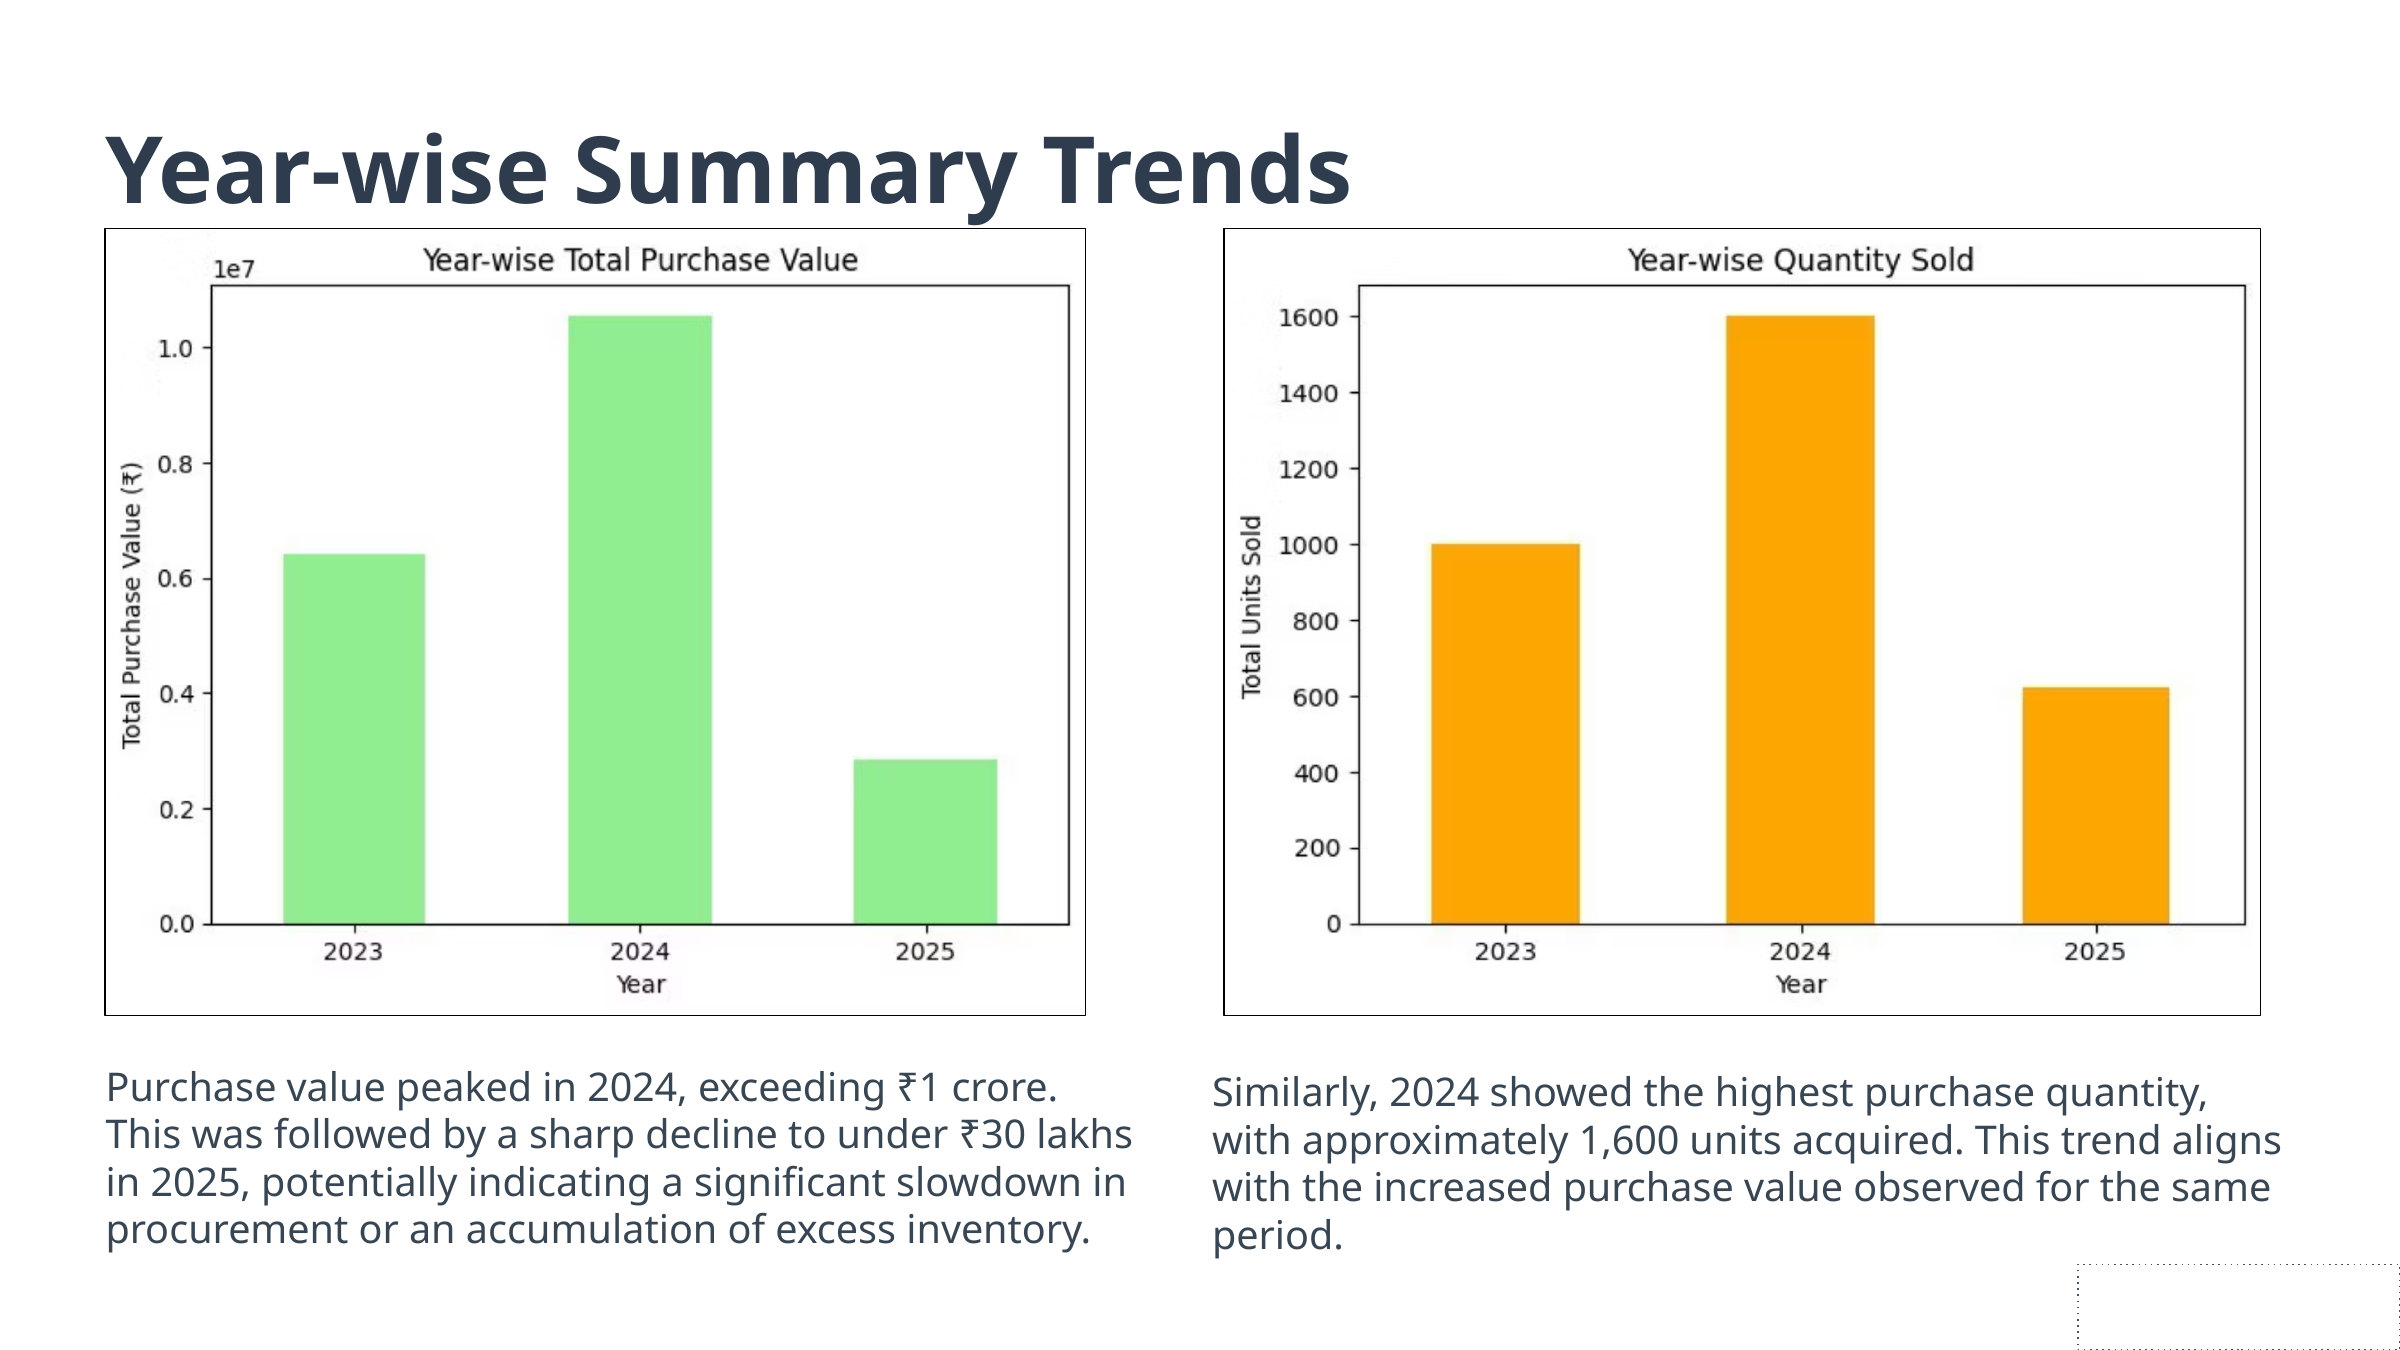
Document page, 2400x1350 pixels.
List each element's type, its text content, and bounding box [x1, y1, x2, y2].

text_box Purchase value peaked in 2024, exceeding ₹1 crore. This was followed by a sharp decline to under ₹30 lakhs in 2025, potentially indicating a significant slowdown in procurement or an accumulation of excess inventory. [105, 1061, 1141, 1255]
text_box [2077, 1264, 2400, 1350]
picture [105, 228, 1085, 1016]
text_box Similarly, 2024 showed the highest purchase quantity, with approximately 1,600 units acquired. This trend aligns with the increased purchase value observed for the same period. [1212, 1067, 2293, 1213]
text_box Year-wise Summary Trends [105, 82, 1570, 183]
picture [1224, 228, 2261, 1016]
